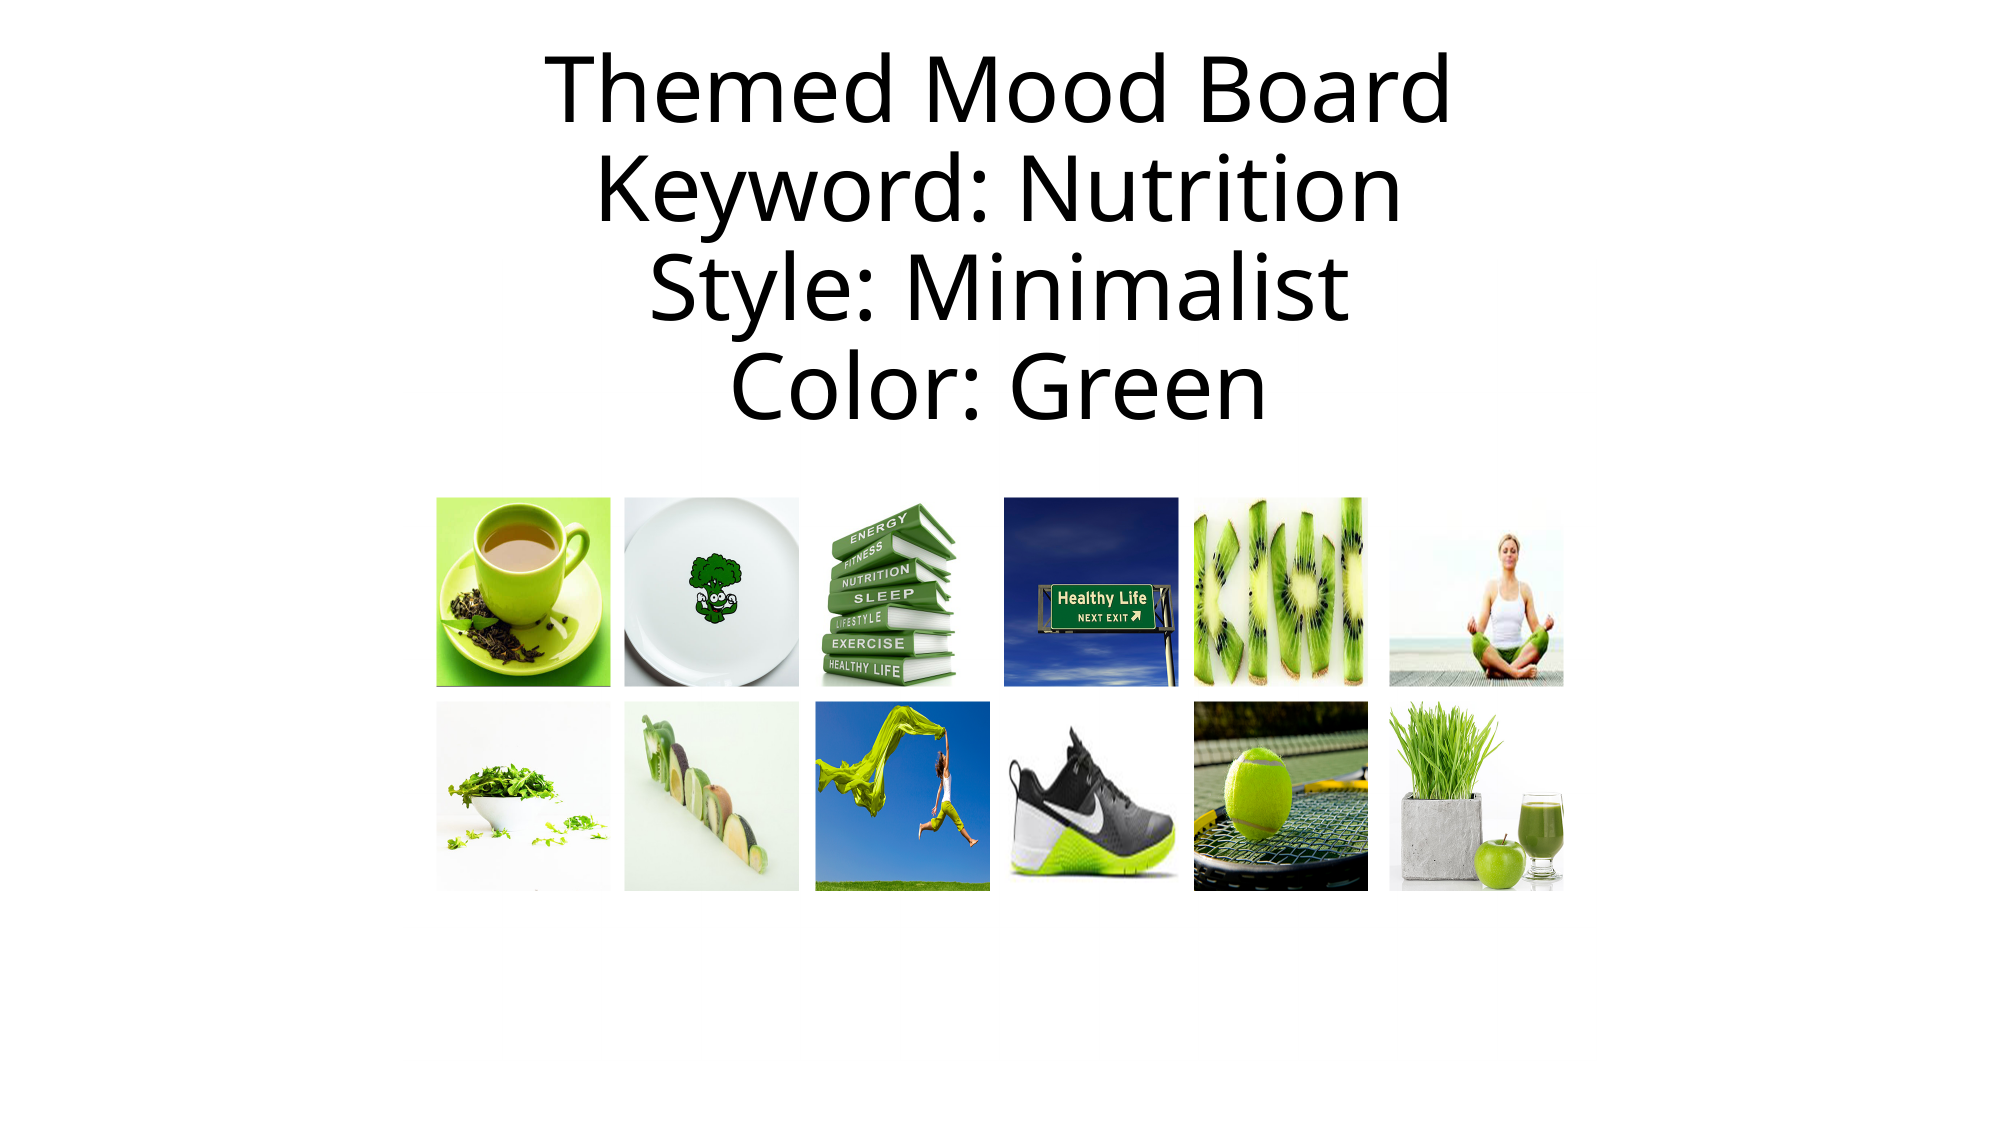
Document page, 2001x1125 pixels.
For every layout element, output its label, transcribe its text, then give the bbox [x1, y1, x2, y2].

title Themed Mood Board Keyword: Nutrition Style: Minimalist Color: Green [137, 34, 1863, 448]
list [403, 259, 1597, 1061]
